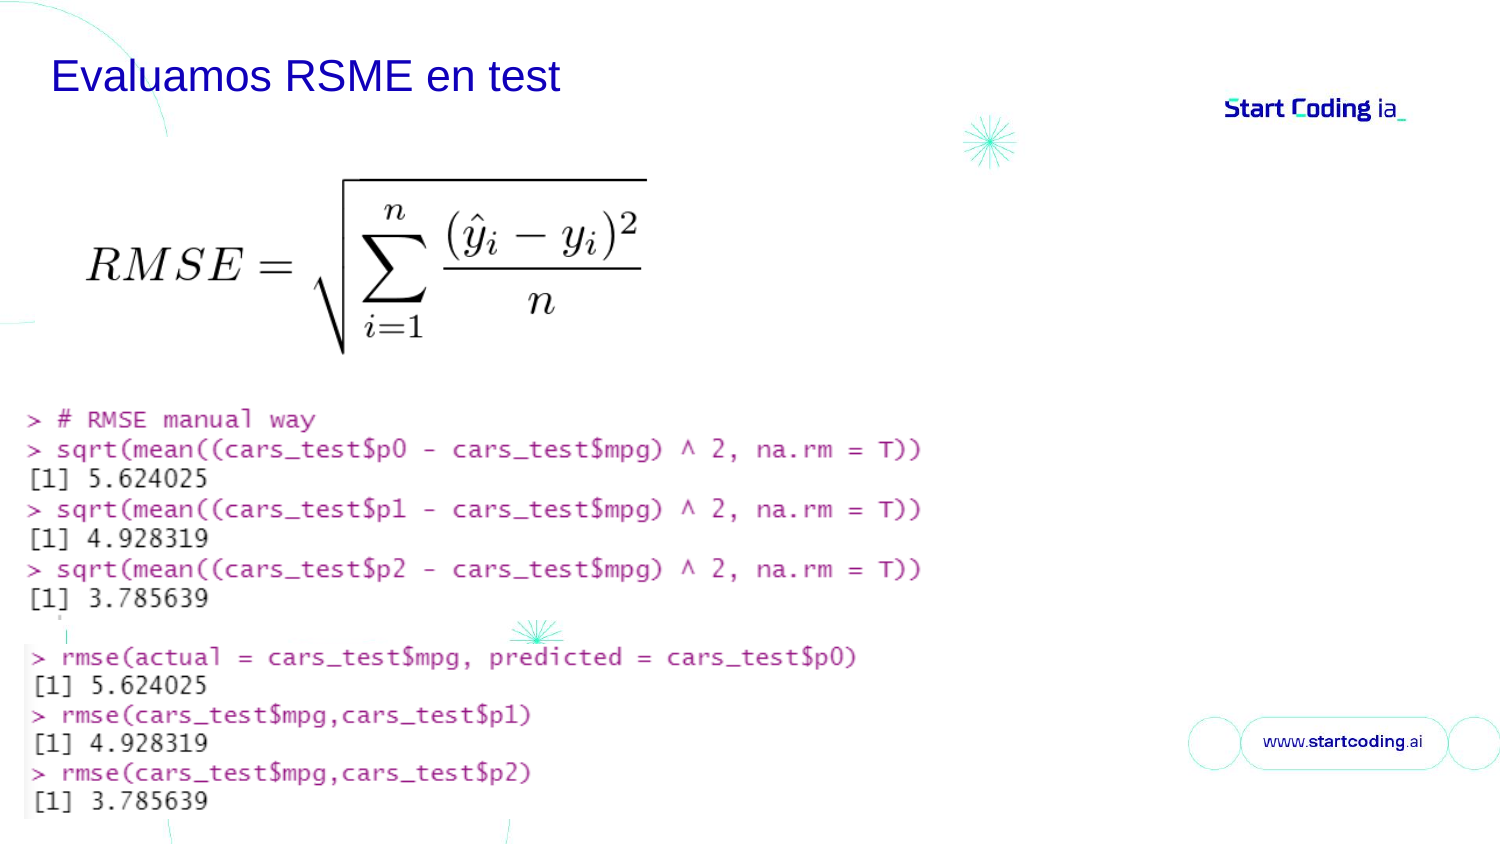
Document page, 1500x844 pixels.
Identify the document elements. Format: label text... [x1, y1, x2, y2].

picture [0, 0, 1500, 844]
title Evaluamos RSME en test [35, 31, 1267, 116]
